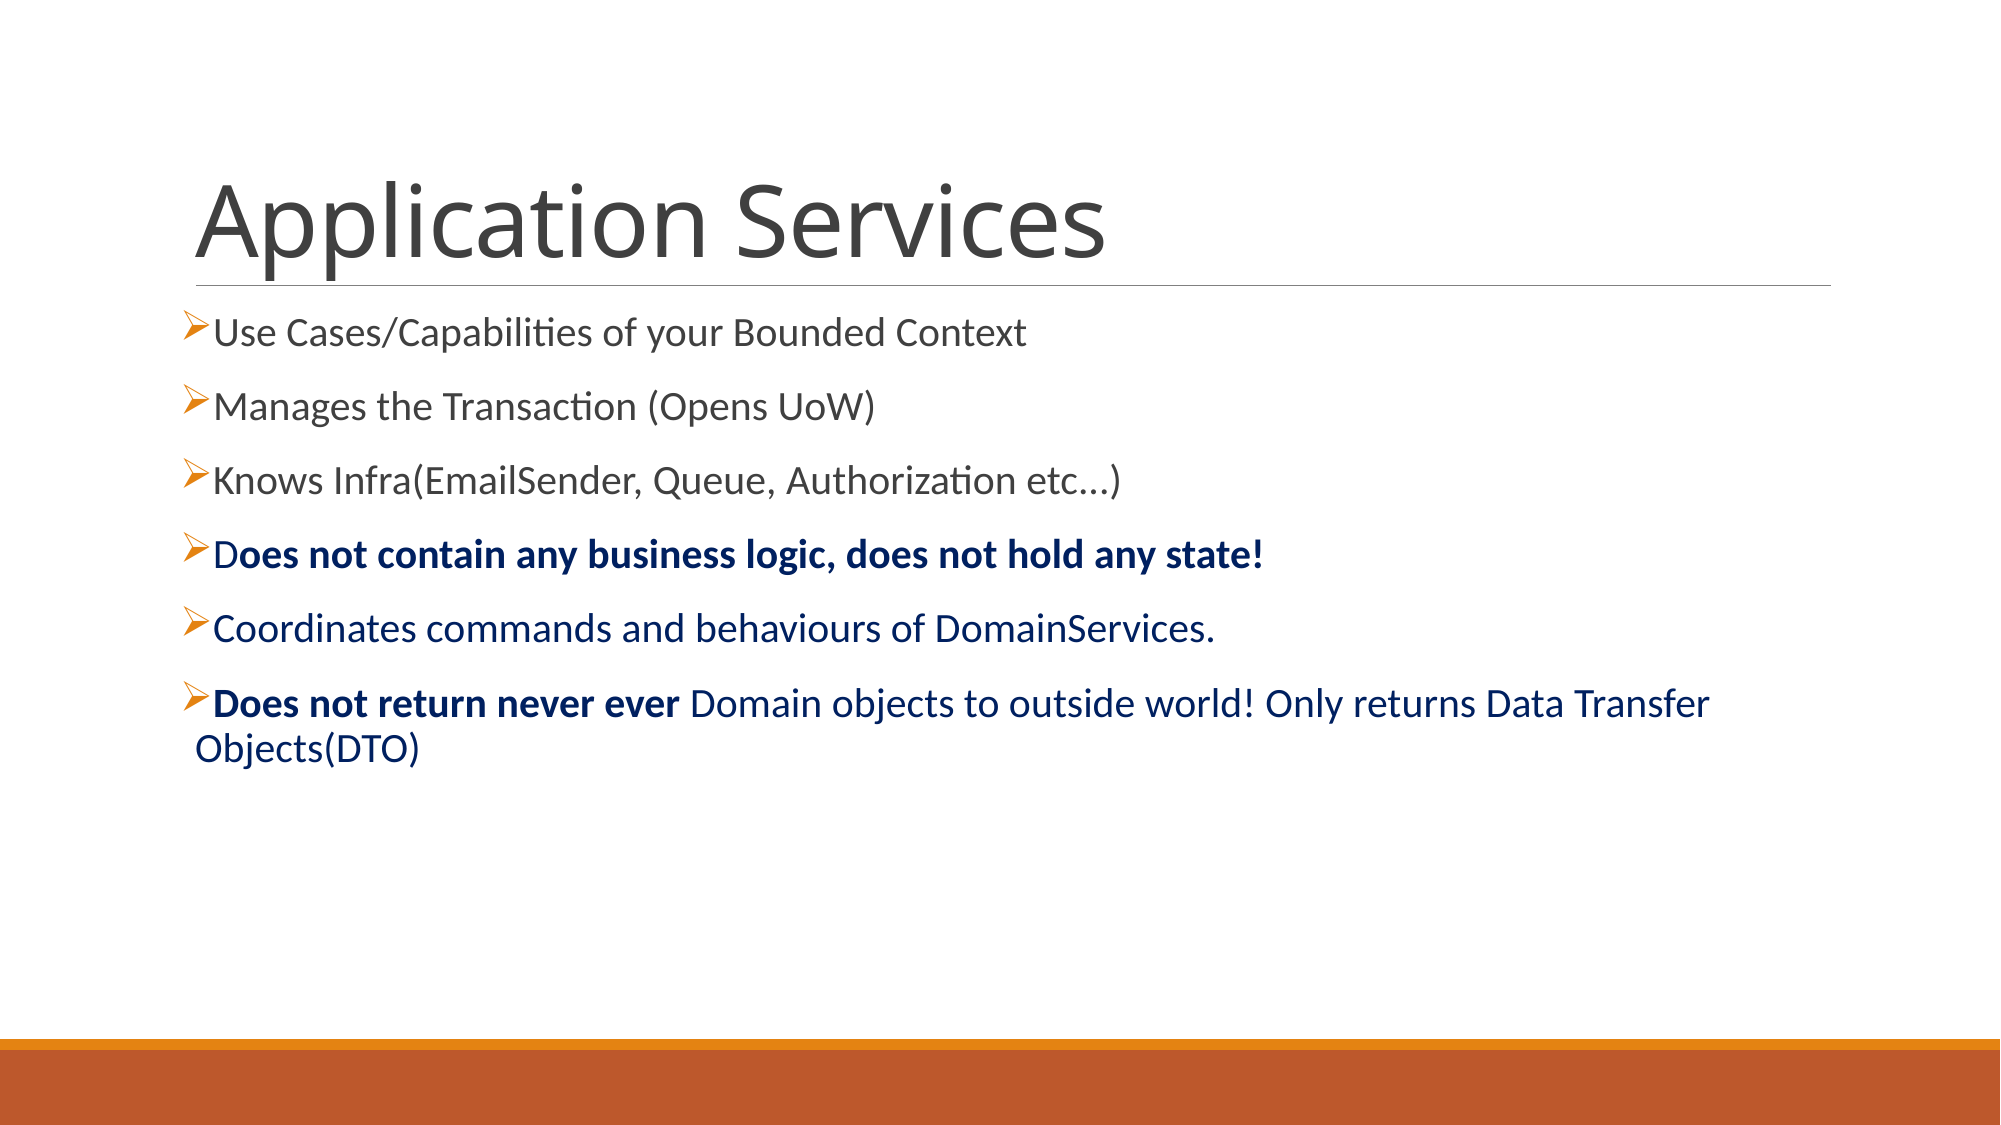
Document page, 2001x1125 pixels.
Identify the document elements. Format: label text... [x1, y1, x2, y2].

list Use Cases/Capabilities of your Bounded Context Manages the Transaction (Opens UoW) Knows Infra(EmailSender, Queue, Authorization etc...) Does not contain any business logic, does not hold any state! Coordinates commands and behaviours of DomainServices. Does not return never ever Domain objects to outside world! Only returns Data Transfer Objects(DTO) [180, 302, 1830, 963]
title Application Services [180, 47, 1830, 285]
